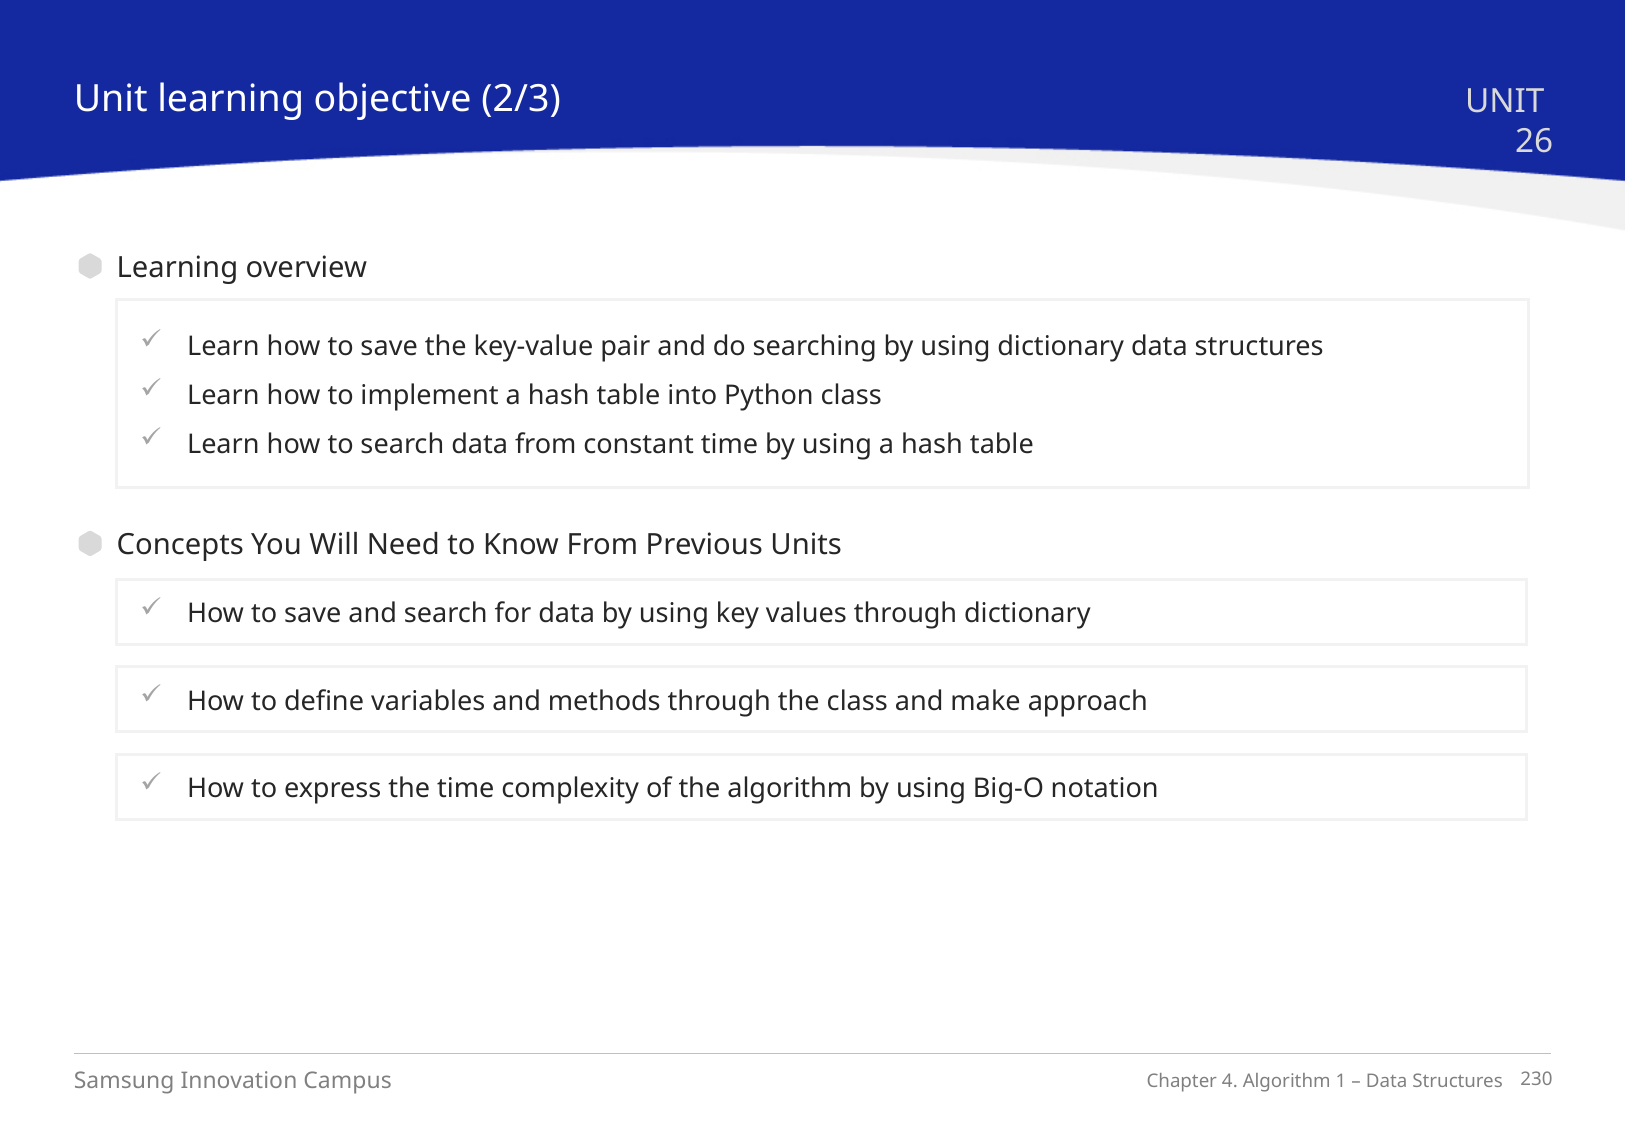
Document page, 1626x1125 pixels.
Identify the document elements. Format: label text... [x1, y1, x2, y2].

text_box UNIT 26 [1422, 78, 1554, 159]
text_box Unit learning objective (2/3) [73, 73, 1515, 119]
text_box Learn how to save the key-value pair and do searching by using dictionary data structures Learn how to implement a hash table into Python class Learn how to search data from constant time by using a hash table [116, 298, 1530, 489]
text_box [72, 524, 1533, 563]
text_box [116, 579, 1527, 835]
picture [0, 0, 1625, 1125]
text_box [72, 246, 1533, 286]
